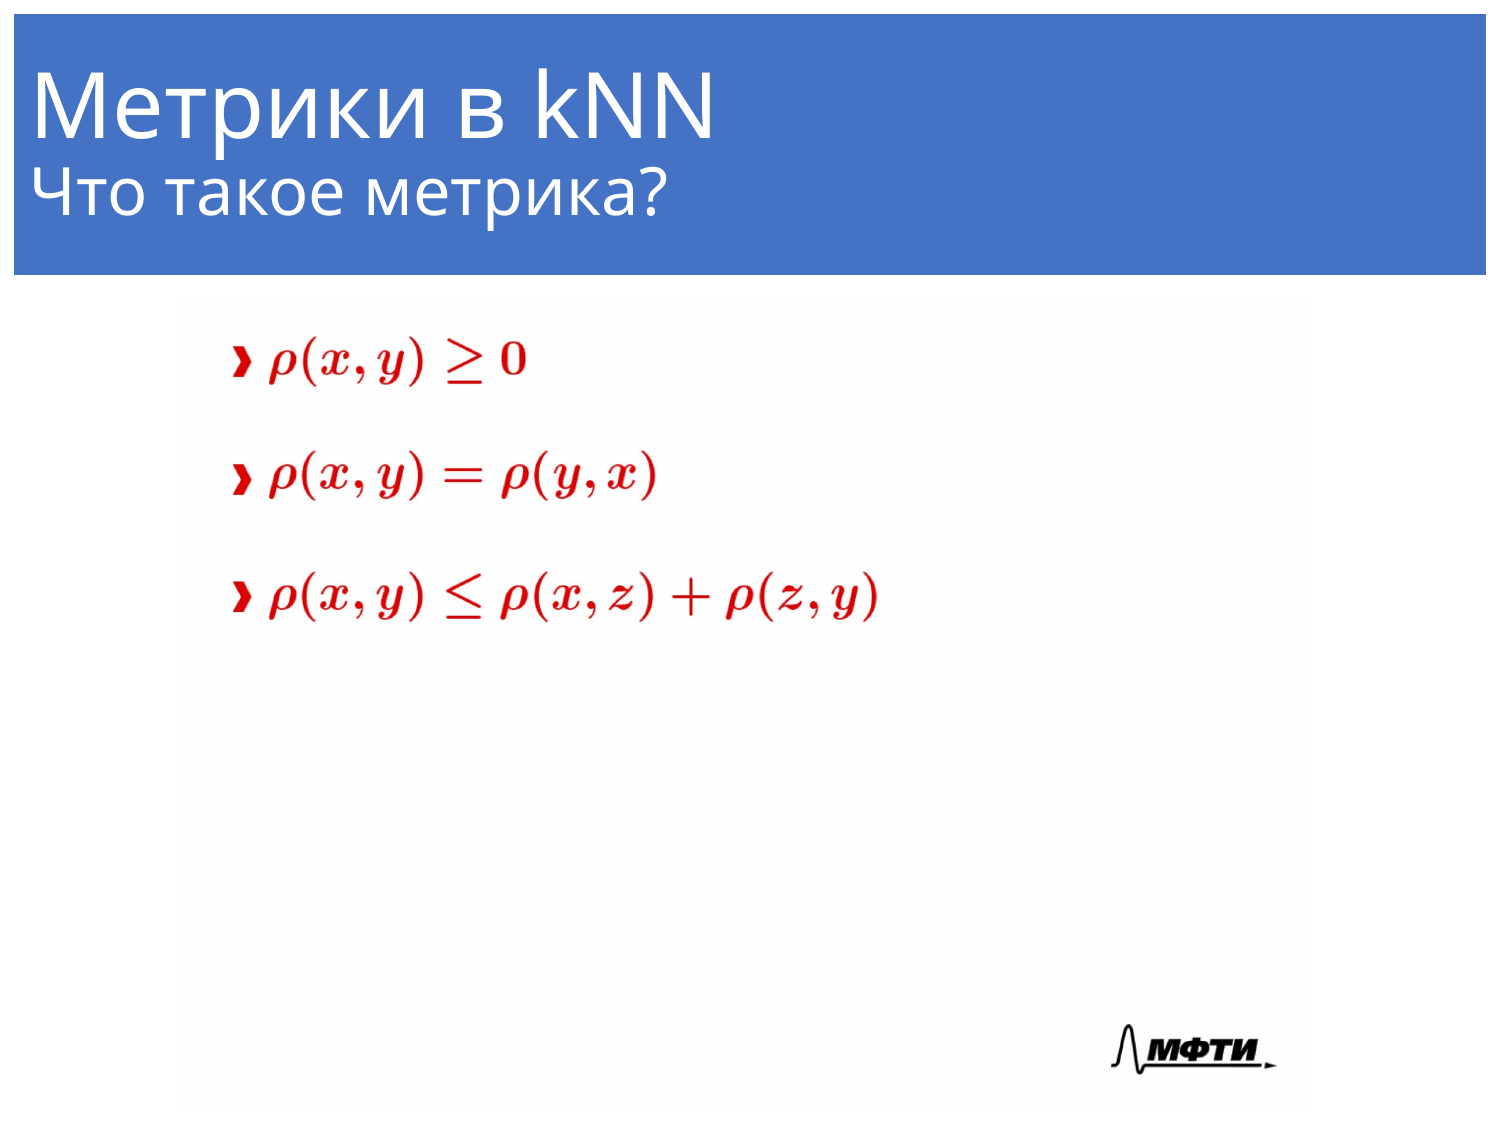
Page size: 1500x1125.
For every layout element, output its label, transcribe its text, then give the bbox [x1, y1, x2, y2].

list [177, 295, 1306, 1111]
title Метрики в kNN Что такое метрика? [14, 14, 1486, 275]
